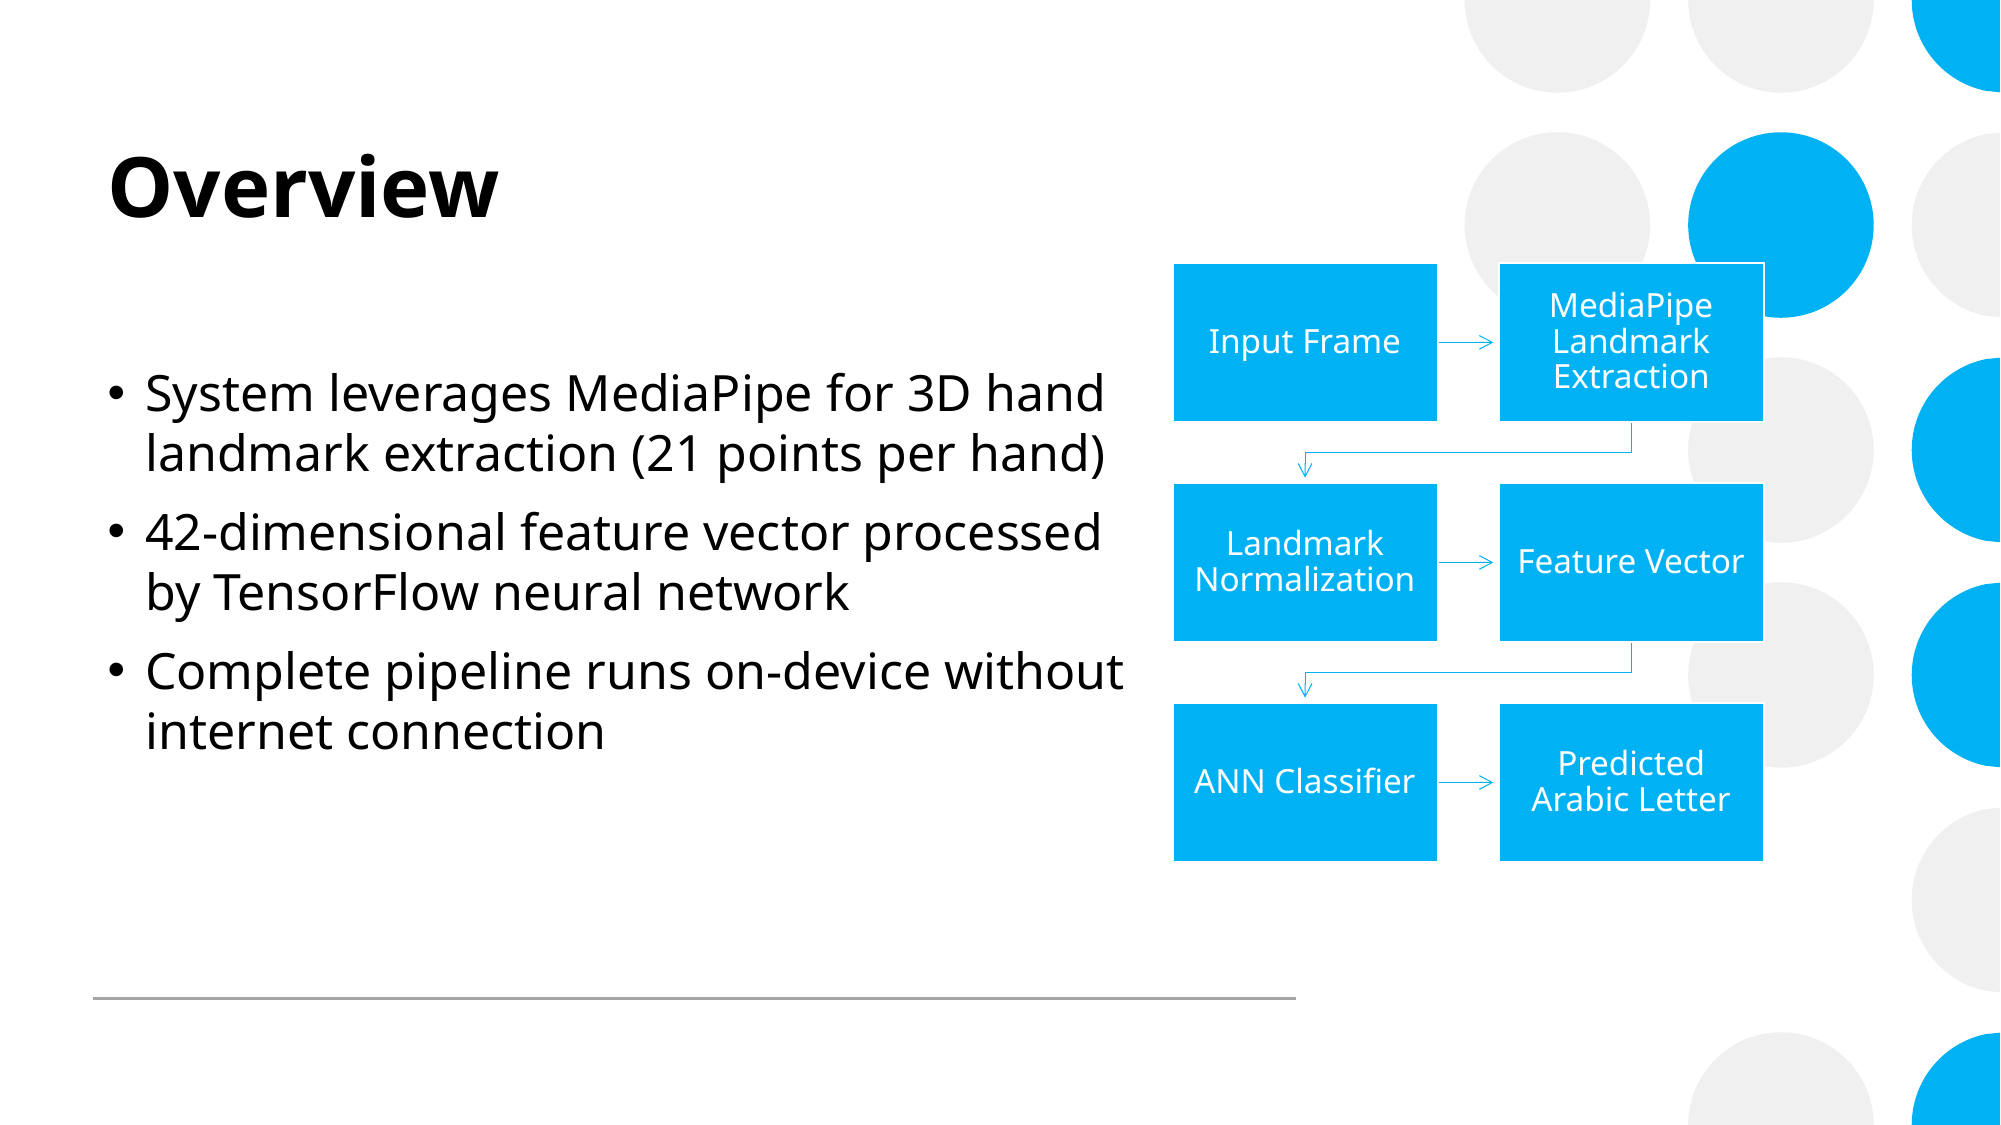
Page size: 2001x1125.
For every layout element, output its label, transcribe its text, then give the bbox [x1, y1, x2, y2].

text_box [1093, 262, 1844, 863]
list System leverages MediaPipe for 3D hand landmark extraction (21 points per hand) 42-dimensional feature vector processed by TensorFlow neural network Complete pipeline runs on-device without internet connection [92, 354, 1143, 946]
title Overview [92, 126, 1143, 335]
